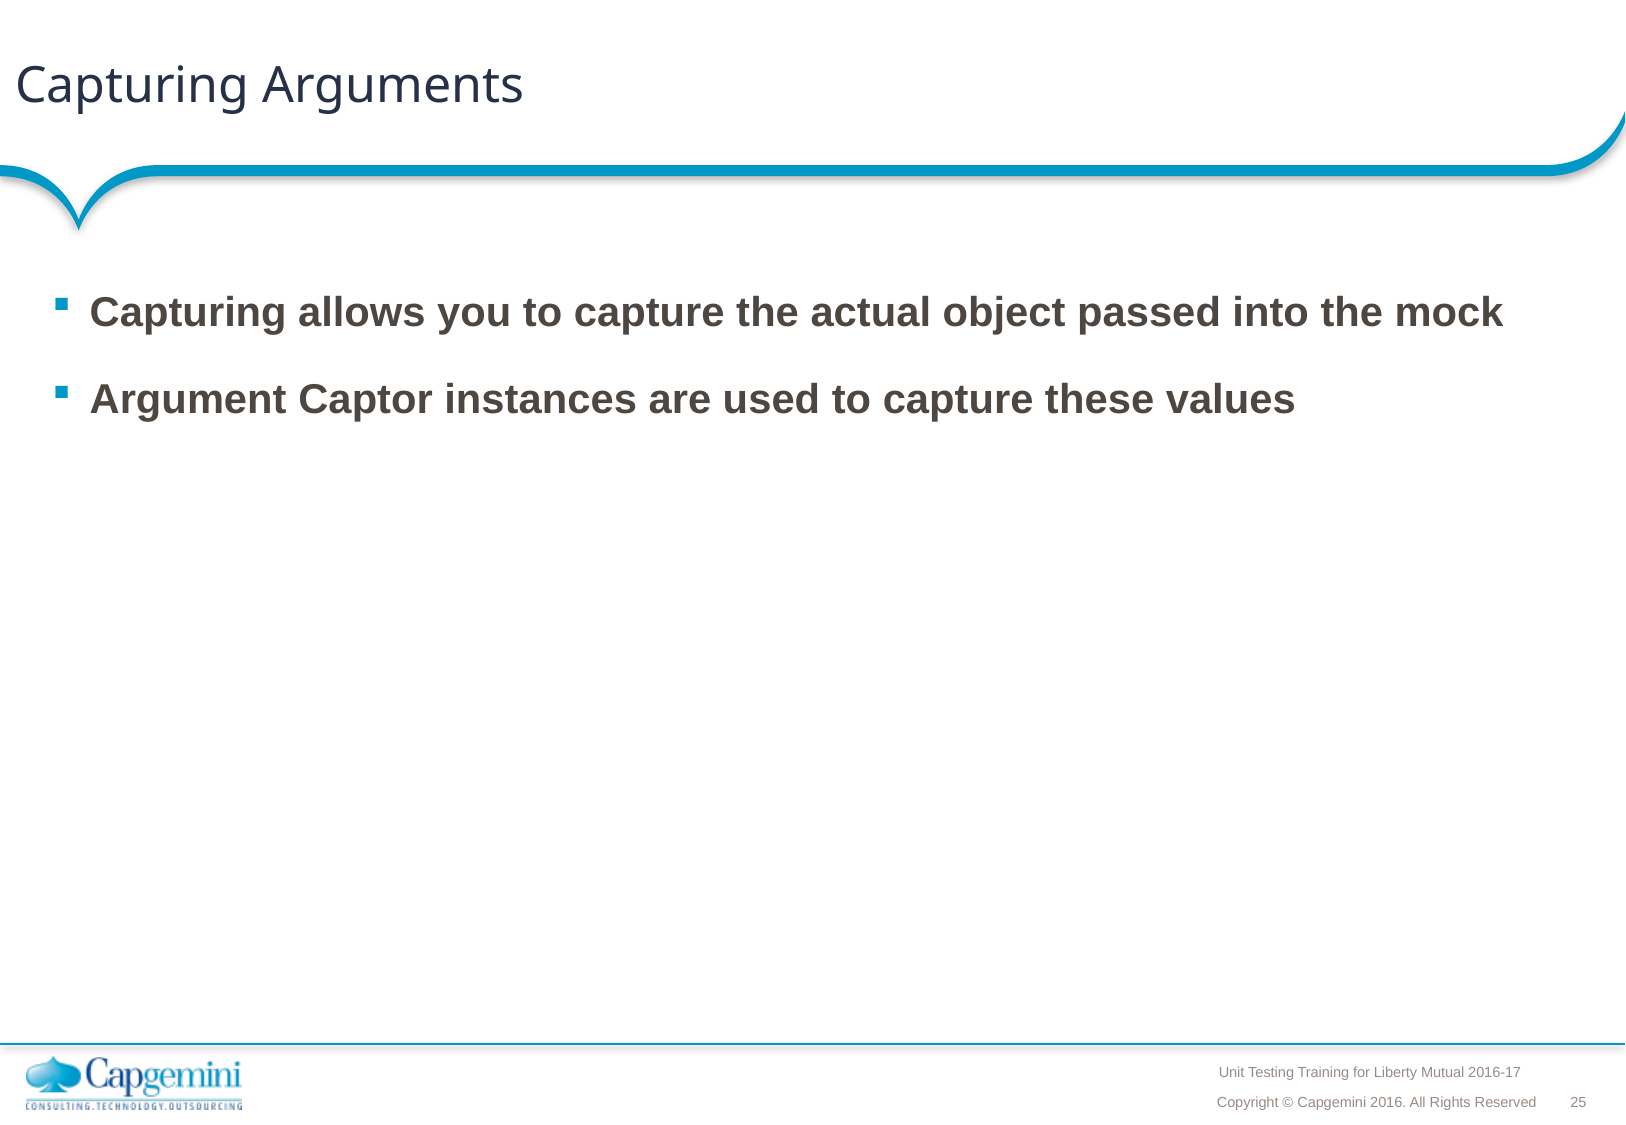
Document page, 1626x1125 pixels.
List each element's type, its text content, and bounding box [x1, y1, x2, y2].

picture [26, 1056, 242, 1110]
list Capturing allows you to capture the actual object passed into the mock Argument Captor instances are used to capture these values [52, 247, 1573, 1000]
title Capturing Arguments [0, 0, 1625, 165]
